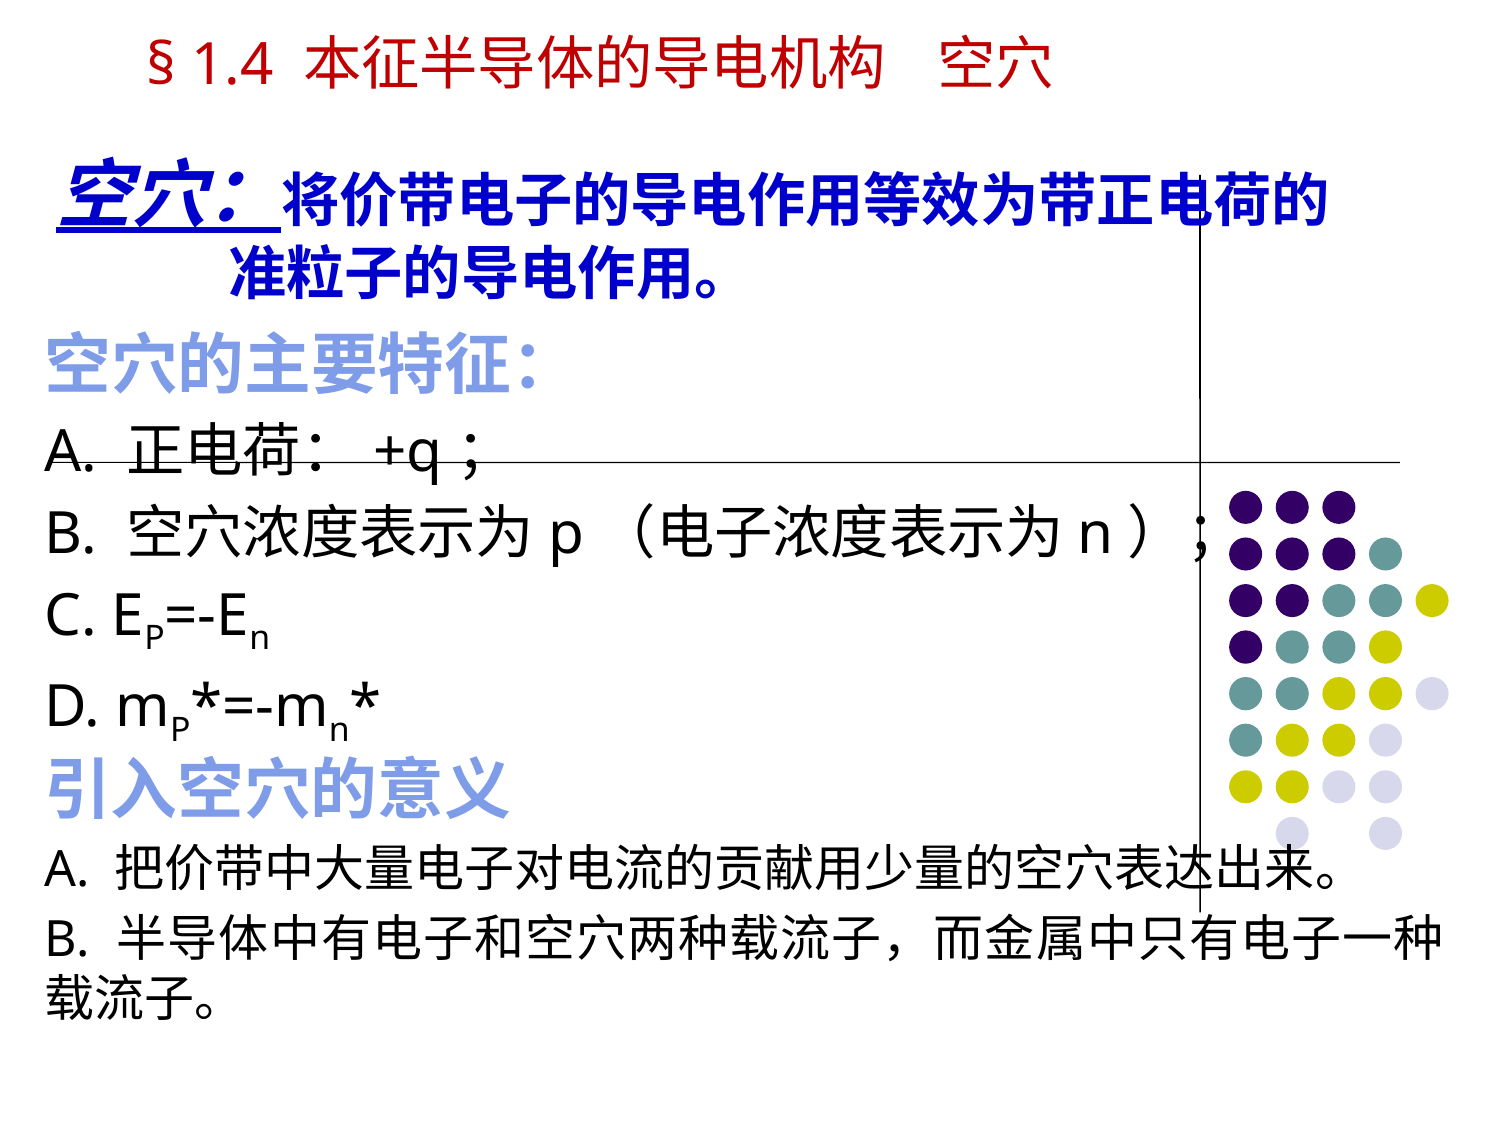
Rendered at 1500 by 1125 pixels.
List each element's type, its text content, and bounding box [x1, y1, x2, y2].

title 空穴：将价带电子的导电作用等效为带正电荷的 准粒子的导电作用。 [41, 125, 1459, 315]
subtitle 空穴的主要特征： A. 正电荷：+q； B. 空穴浓度表示为p（电子浓度表示为n）； C. EP=-En D. mP*=-mn* [29, 314, 1436, 739]
text_box 引入空穴的意义 A. 把价带中大量电子对电流的贡献用少量的空穴表达出来。 B. 半导体中有电子和空穴两种载流子，而金属中只有电子一种载流子。 [29, 739, 1459, 1125]
text_box § 1.4 本征半导体的导电机构 空穴 [131, 19, 1070, 104]
